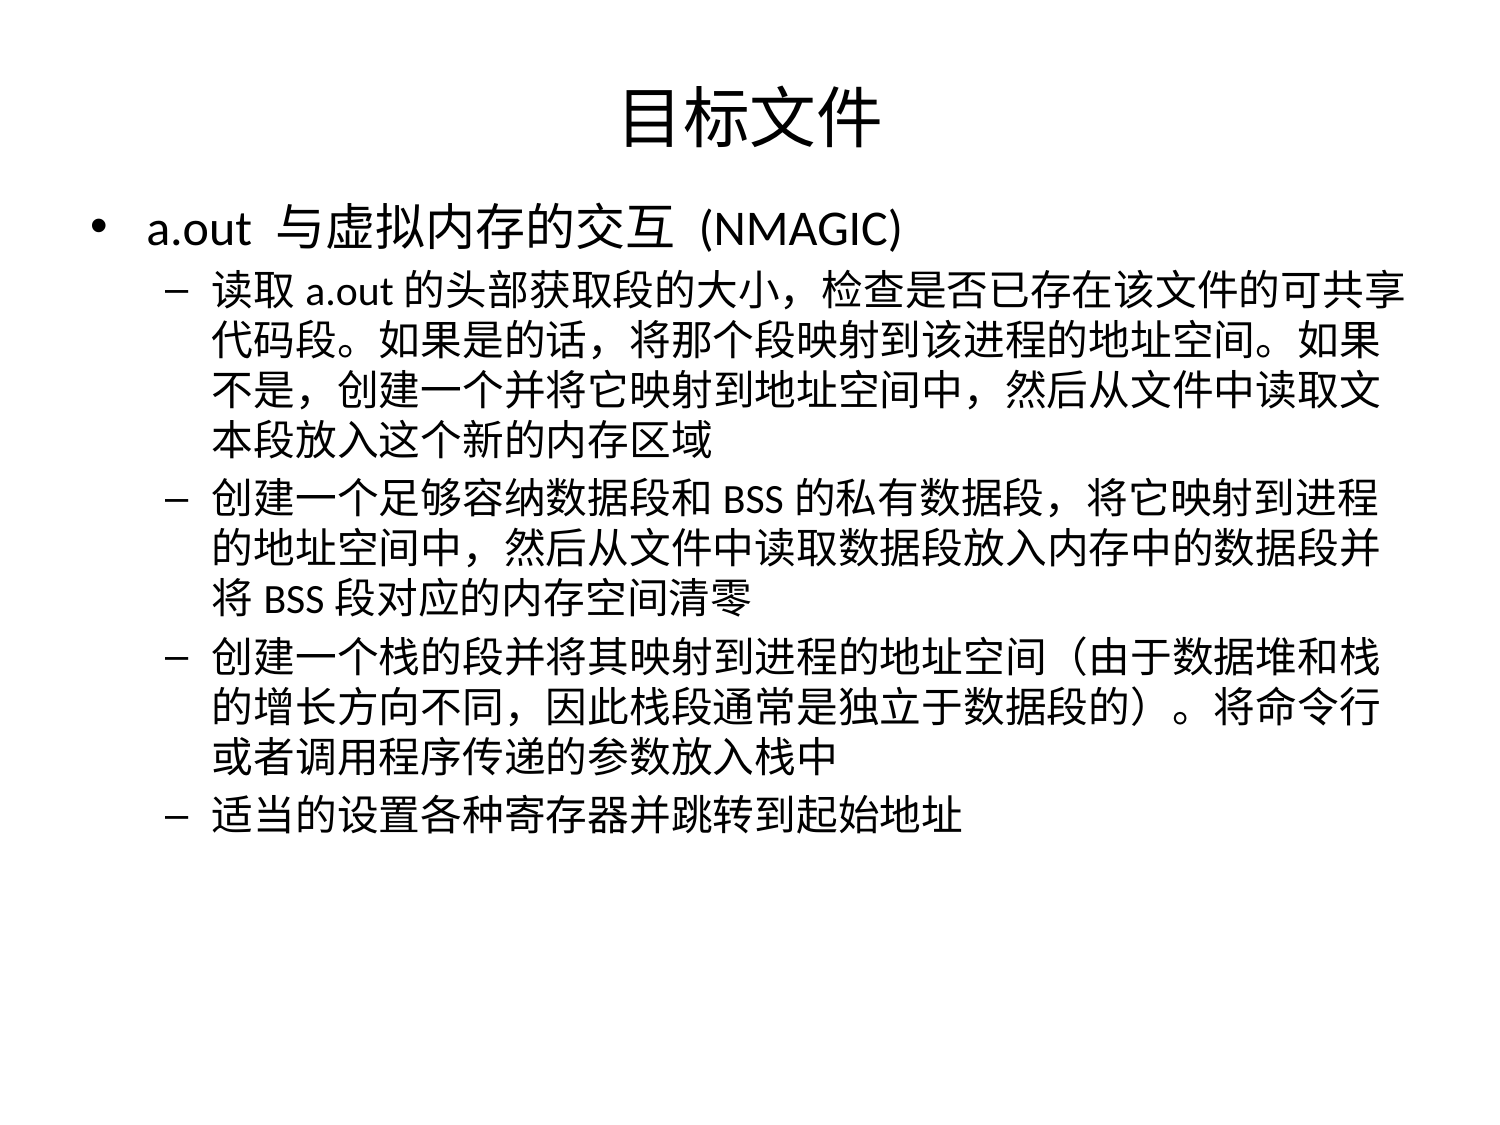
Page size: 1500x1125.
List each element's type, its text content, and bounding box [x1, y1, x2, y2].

title 目标文件 [75, 45, 1425, 187]
list a.out 与虚拟内存的交互 (NMAGIC) 读取a.out的头部获取段的大小，检查是否已存在该文件的可共享代码段。如果是的话，将那个段映射到该进程的地址空间。如果不是，创建一个并将它映射到地址空间中，然后从文件中读取文本段放入这个新的内存区域 创建一个足够容纳数据段和BSS的私有数据段，将它映射到进程的地址空间中，然后从文件中读取数据段放入内存中的数据段并将BSS段对应的内存空间清零 创建一个栈的段并将其映射到进程的地址空间（由于数据堆和栈的增长方向不同，因此栈段通常是独立于数据段的）。将命令行或者调用程序传递的参数放入栈中 适当的设置各种寄存器并跳转到起始地址 [75, 187, 1425, 1100]
